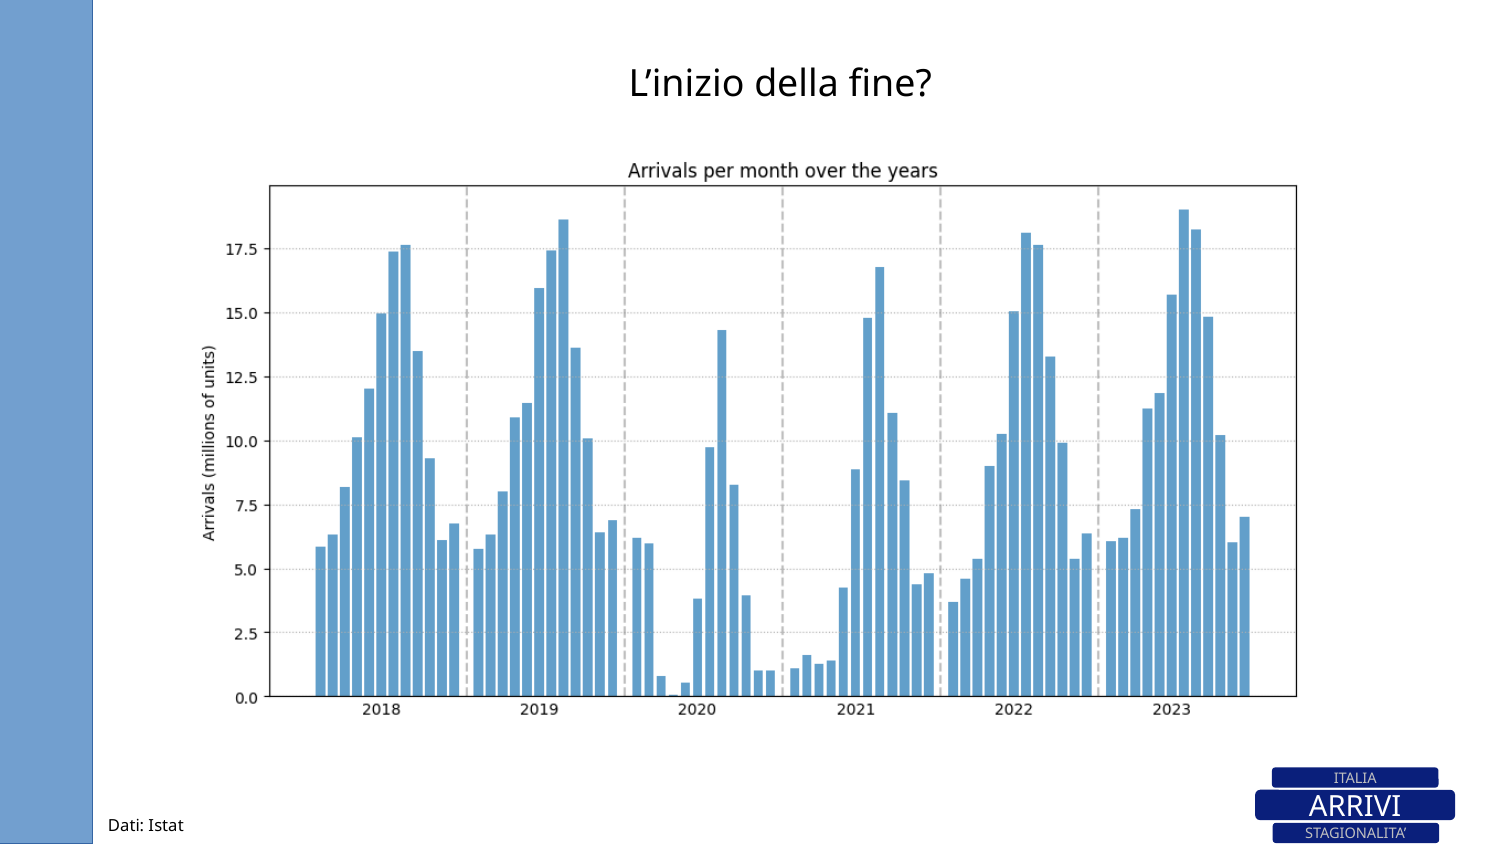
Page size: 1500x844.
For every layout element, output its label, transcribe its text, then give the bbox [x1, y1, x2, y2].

text_box [0, 0, 93, 844]
text_box ITALIA [1269, 765, 1441, 790]
text_box L’inizio della fine? [105, 11, 1456, 153]
text_box Dati: Istat [93, 807, 209, 843]
text_box ARRIVI [1253, 787, 1458, 823]
text_box STAGIONALITA’ [1270, 823, 1442, 844]
picture [192, 151, 1308, 728]
